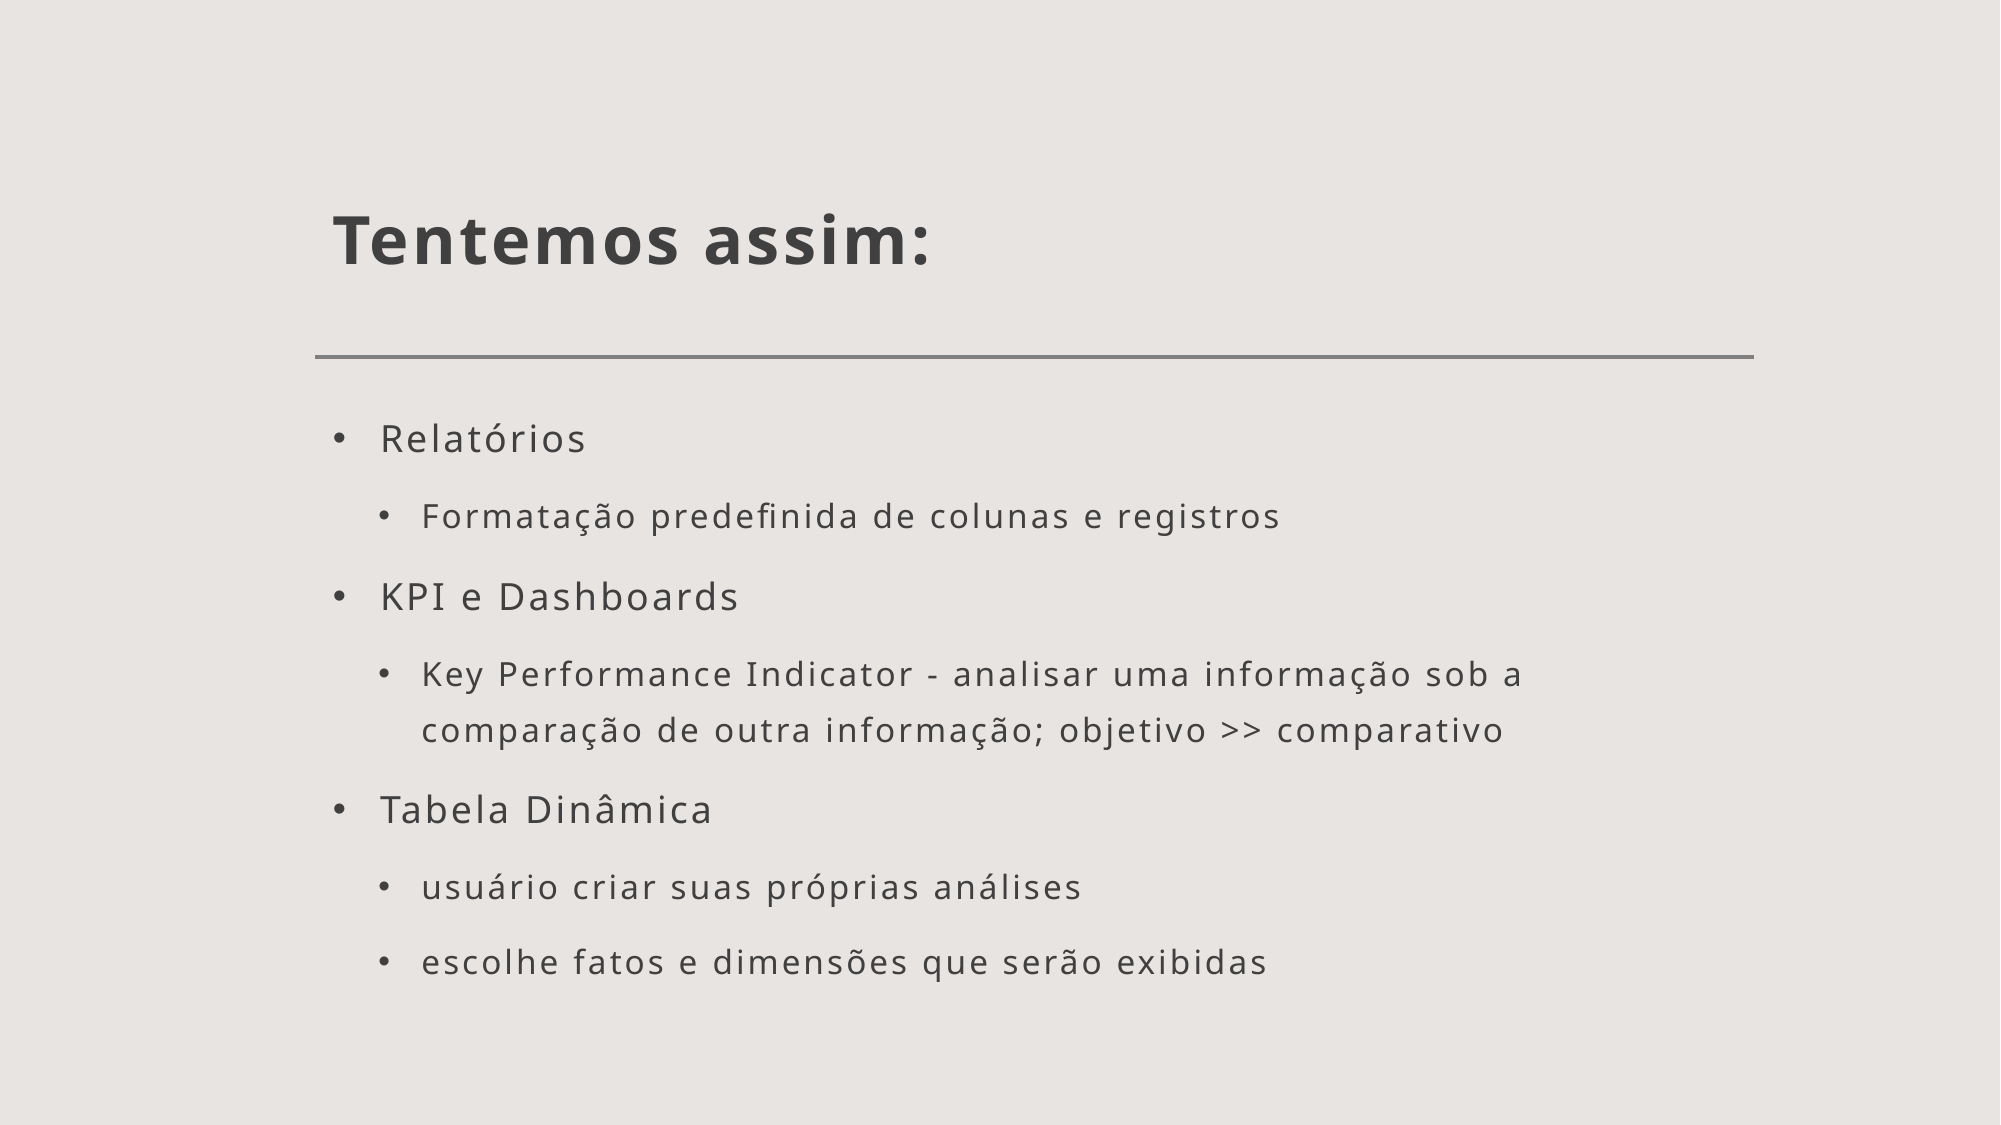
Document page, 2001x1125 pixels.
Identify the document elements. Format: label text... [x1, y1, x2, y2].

title Tentemos assim: [315, 72, 1754, 294]
list Relatórios Formatação predefinida de colunas e registros KPI e Dashboards Key Performance Indicator - analisar uma informação sob a comparação de outra informação; objetivo >> comparativo Tabela Dinâmica usuário criar suas próprias análises escolhe fatos e dimensões que serão exibidas [315, 379, 1754, 1053]
